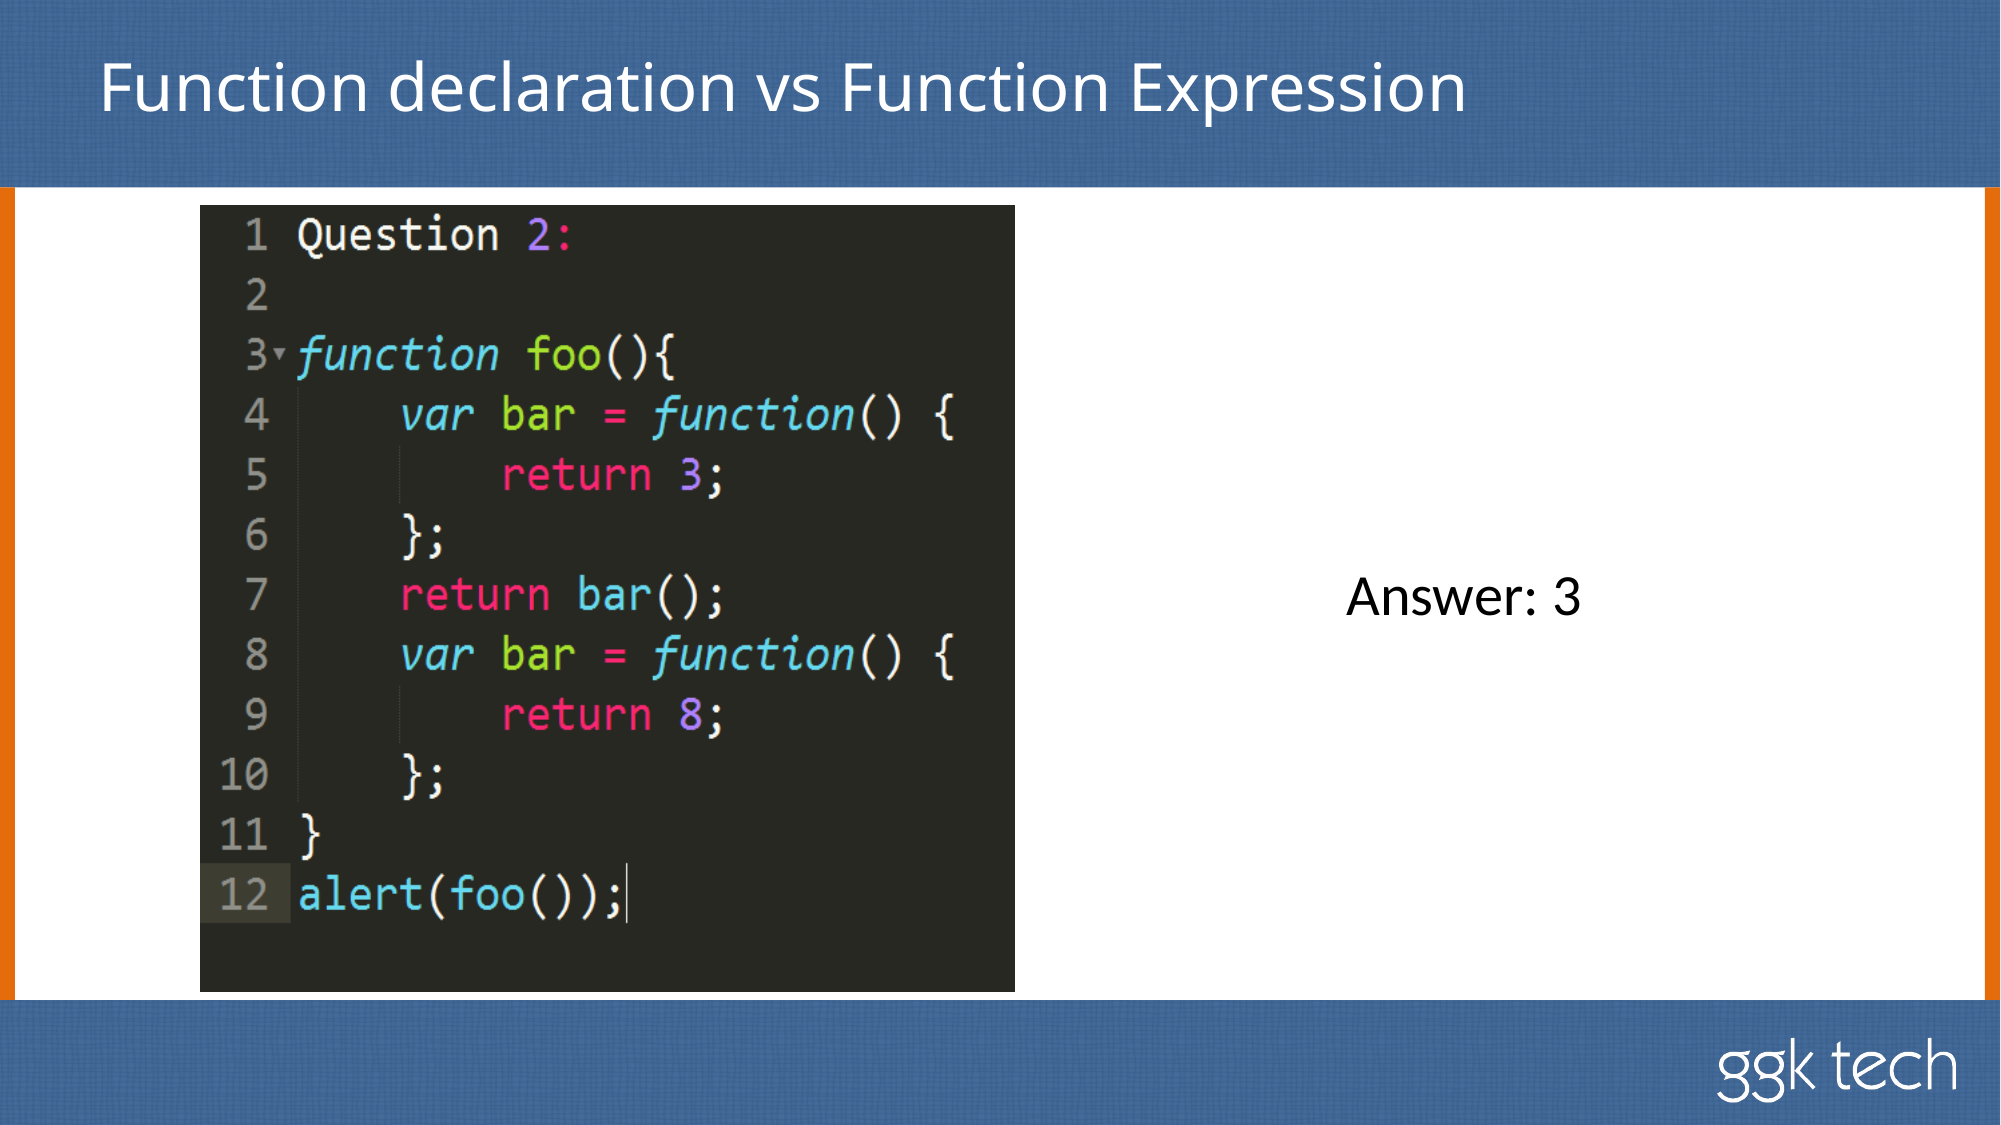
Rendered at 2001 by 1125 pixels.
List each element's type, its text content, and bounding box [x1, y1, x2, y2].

title Function declaration vs Function Expression [83, 24, 1884, 145]
picture [0, 0, 2001, 1125]
text_box Answer: 3 [1239, 549, 1690, 636]
picture [199, 205, 1015, 992]
